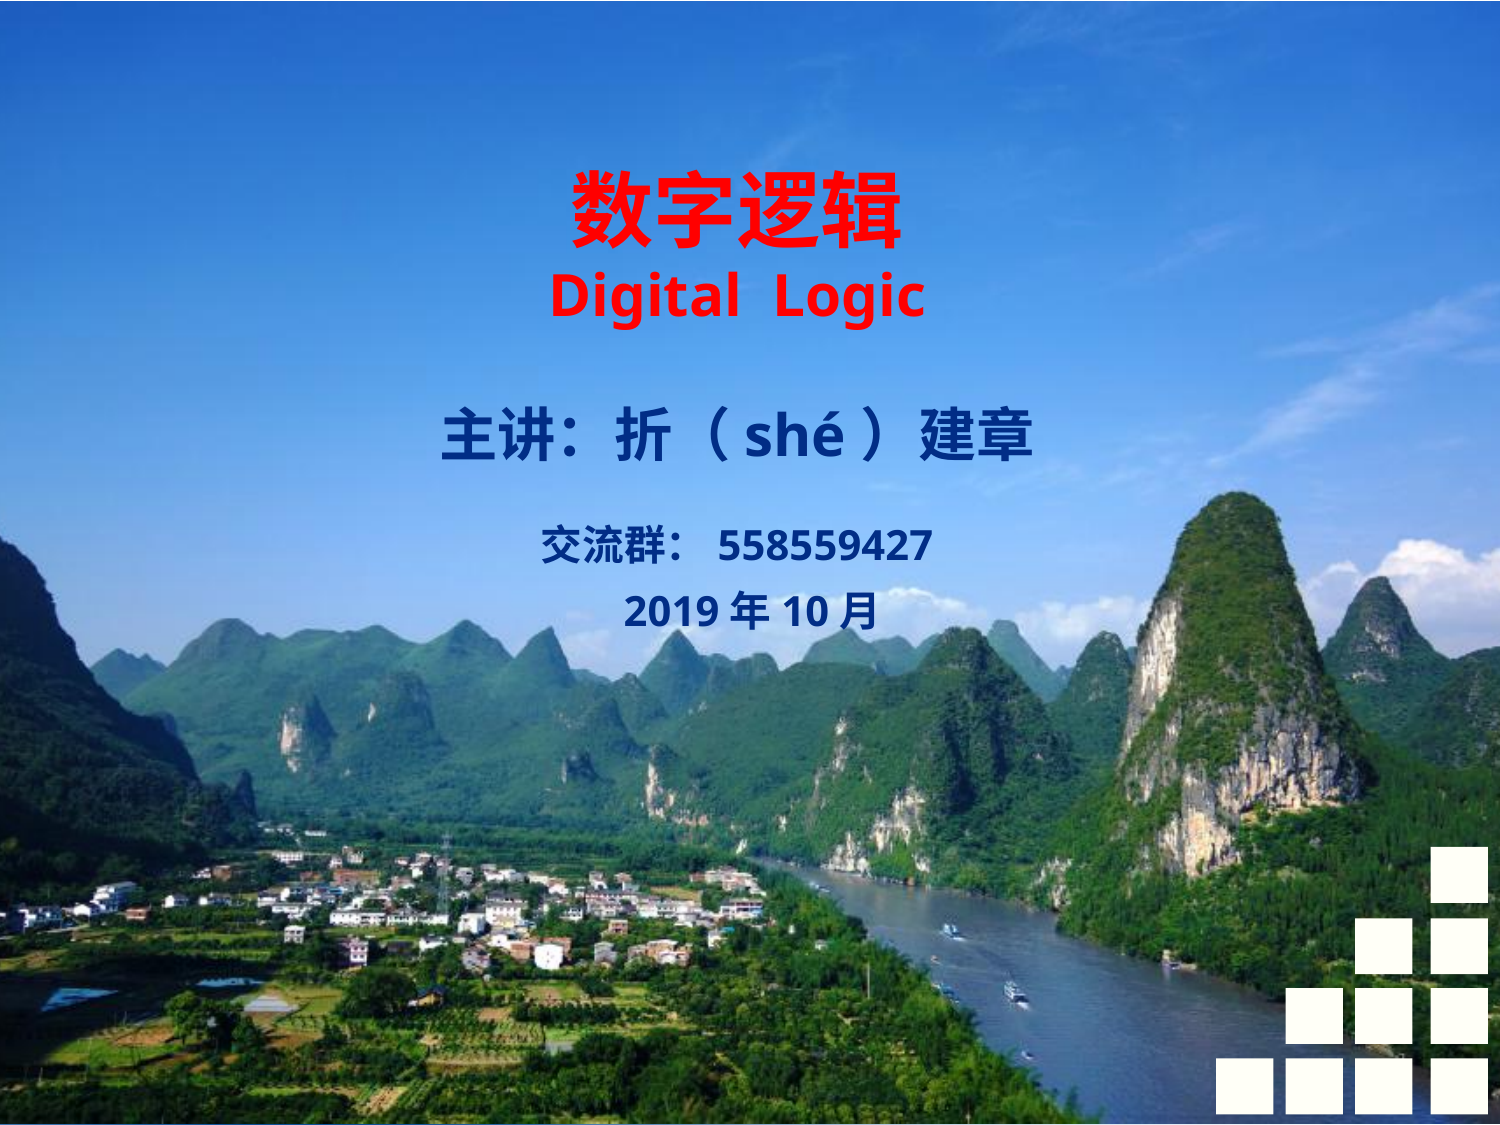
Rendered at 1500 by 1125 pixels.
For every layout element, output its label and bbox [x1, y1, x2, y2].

picture [0, 0, 1500, 1125]
text_box [1215, 846, 1488, 1115]
